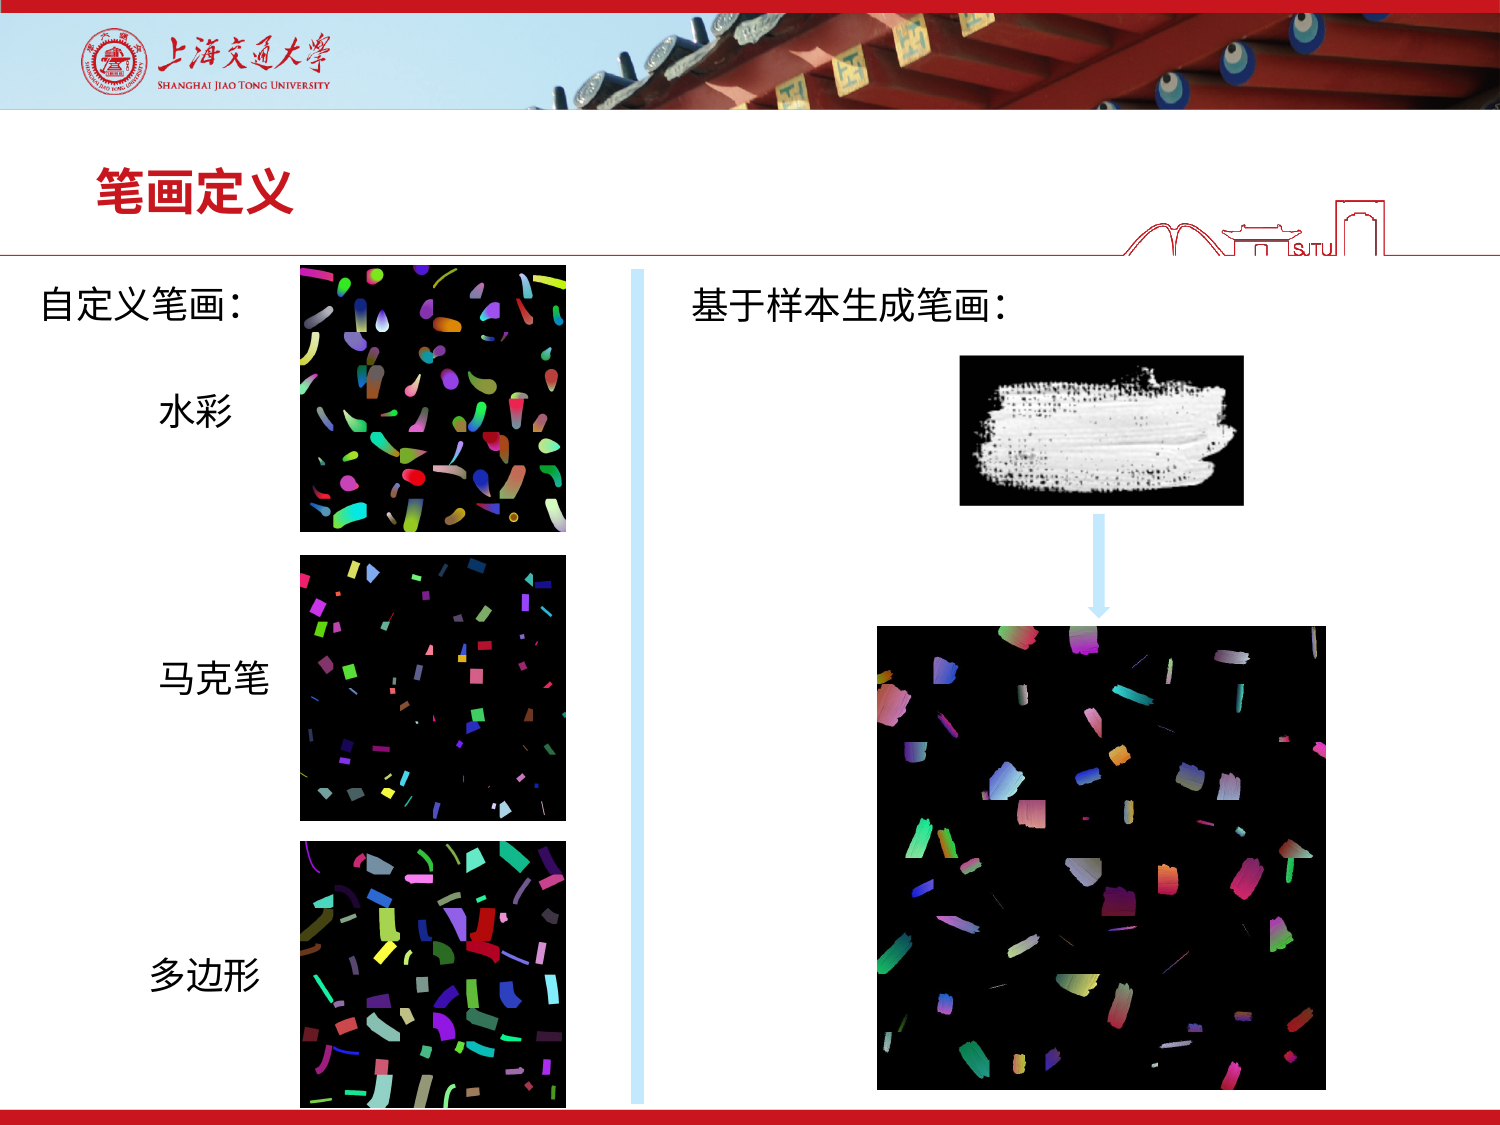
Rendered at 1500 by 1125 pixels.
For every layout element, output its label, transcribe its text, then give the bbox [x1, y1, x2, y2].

picture [0, 0, 1500, 110]
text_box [877, 355, 1326, 1090]
text_box 基于样本生成笔画： [676, 274, 1218, 335]
text_box 自定义笔画： [23, 273, 134, 333]
text_box [631, 268, 644, 1104]
picture [0, 200, 1500, 256]
title 笔画定义 [81, 159, 1455, 254]
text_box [134, 266, 566, 1108]
